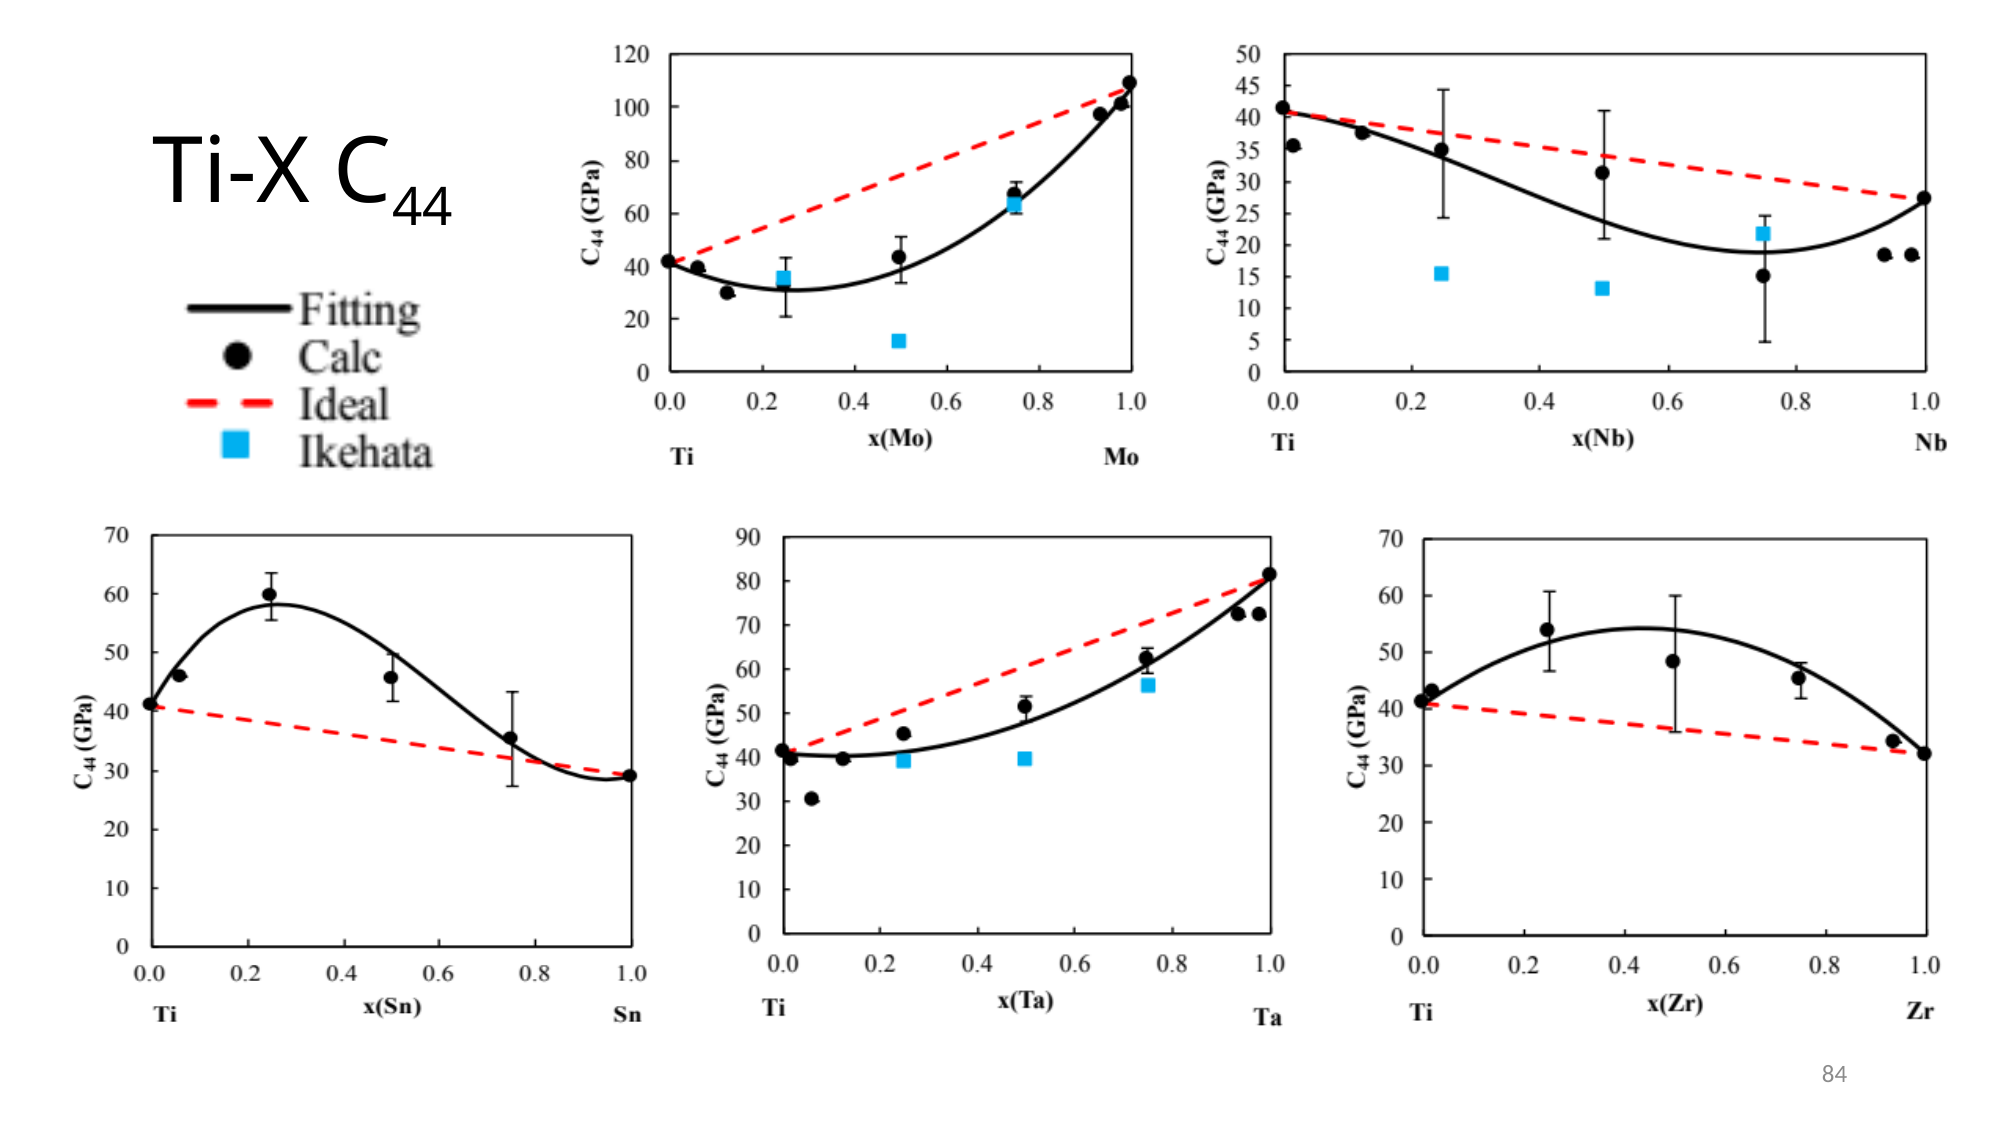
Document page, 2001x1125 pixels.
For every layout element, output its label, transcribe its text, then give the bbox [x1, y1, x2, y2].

slide_number 84 [1412, 1043, 1863, 1103]
title Ti-X C44 [137, 59, 546, 278]
picture [546, 28, 1966, 481]
picture [38, 510, 1967, 1043]
picture [173, 286, 437, 481]
